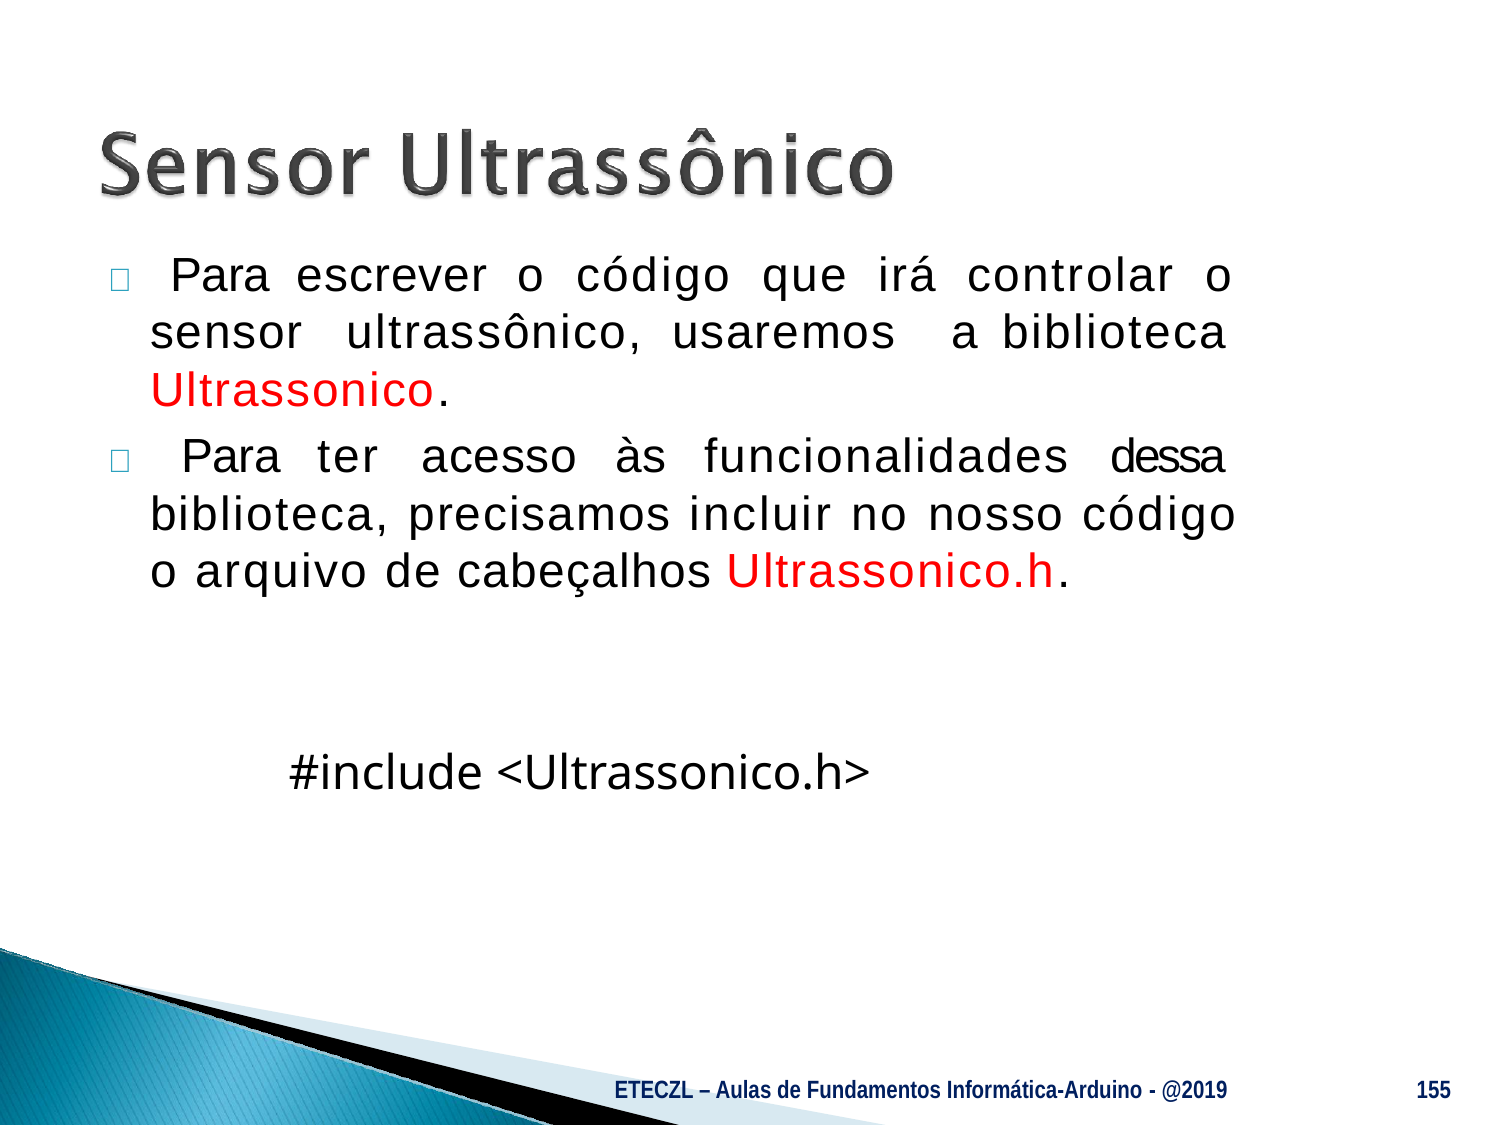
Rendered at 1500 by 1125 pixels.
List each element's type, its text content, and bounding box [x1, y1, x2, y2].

slide_number 155 [1412, 1072, 1468, 1125]
text_box  Para ter acesso às funcionalidades dessa biblioteca, precisamos incluir no nosso código o arquivo de cabeçalhos Ultrassonico.h. #include <Ultrassonico.h> [105, 422, 1258, 800]
title  Para escrever o código que irá controlar o sensor ultrassônico, usaremos a biblioteca Ultrassonico. [105, 241, 1258, 422]
text_box [43, 95, 976, 279]
footer ETECZL – Aulas de Fundamentos Informática-Arduino - @2019 [612, 1072, 1364, 1125]
picture [0, 948, 558, 1125]
